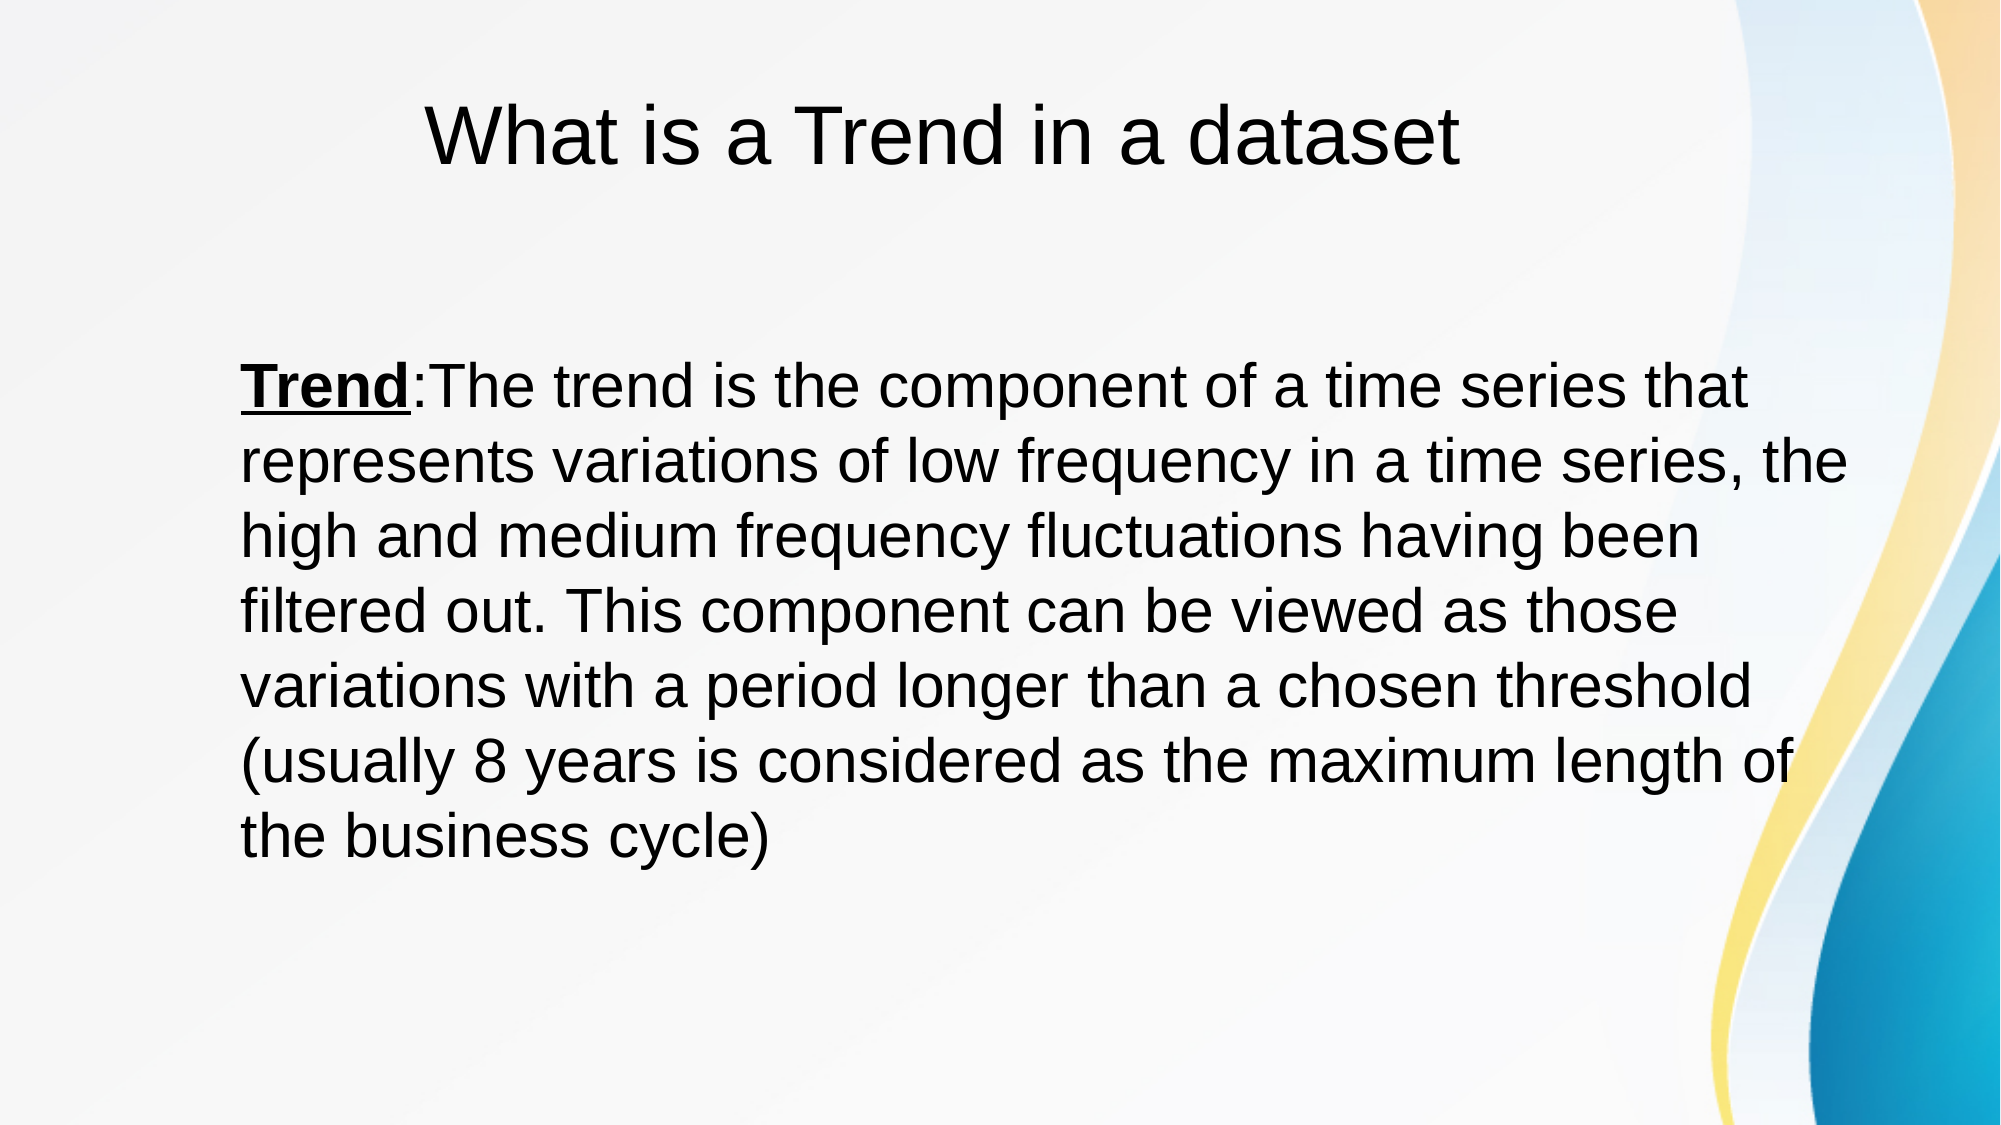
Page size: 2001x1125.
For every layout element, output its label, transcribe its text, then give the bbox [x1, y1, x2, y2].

text_box What is a Trend in a dataset [409, 66, 1947, 397]
picture [0, 0, 2001, 1125]
text_box Trend:The trend is the component of a time series that represents variations of low frequency in a time series, the high and medium frequency fluctuations having been filtered out. This component can be viewed as those variations with a period longer than a chosen threshold (usually 8 years is considered as the maximum length of the business cycle) [226, 338, 1877, 878]
